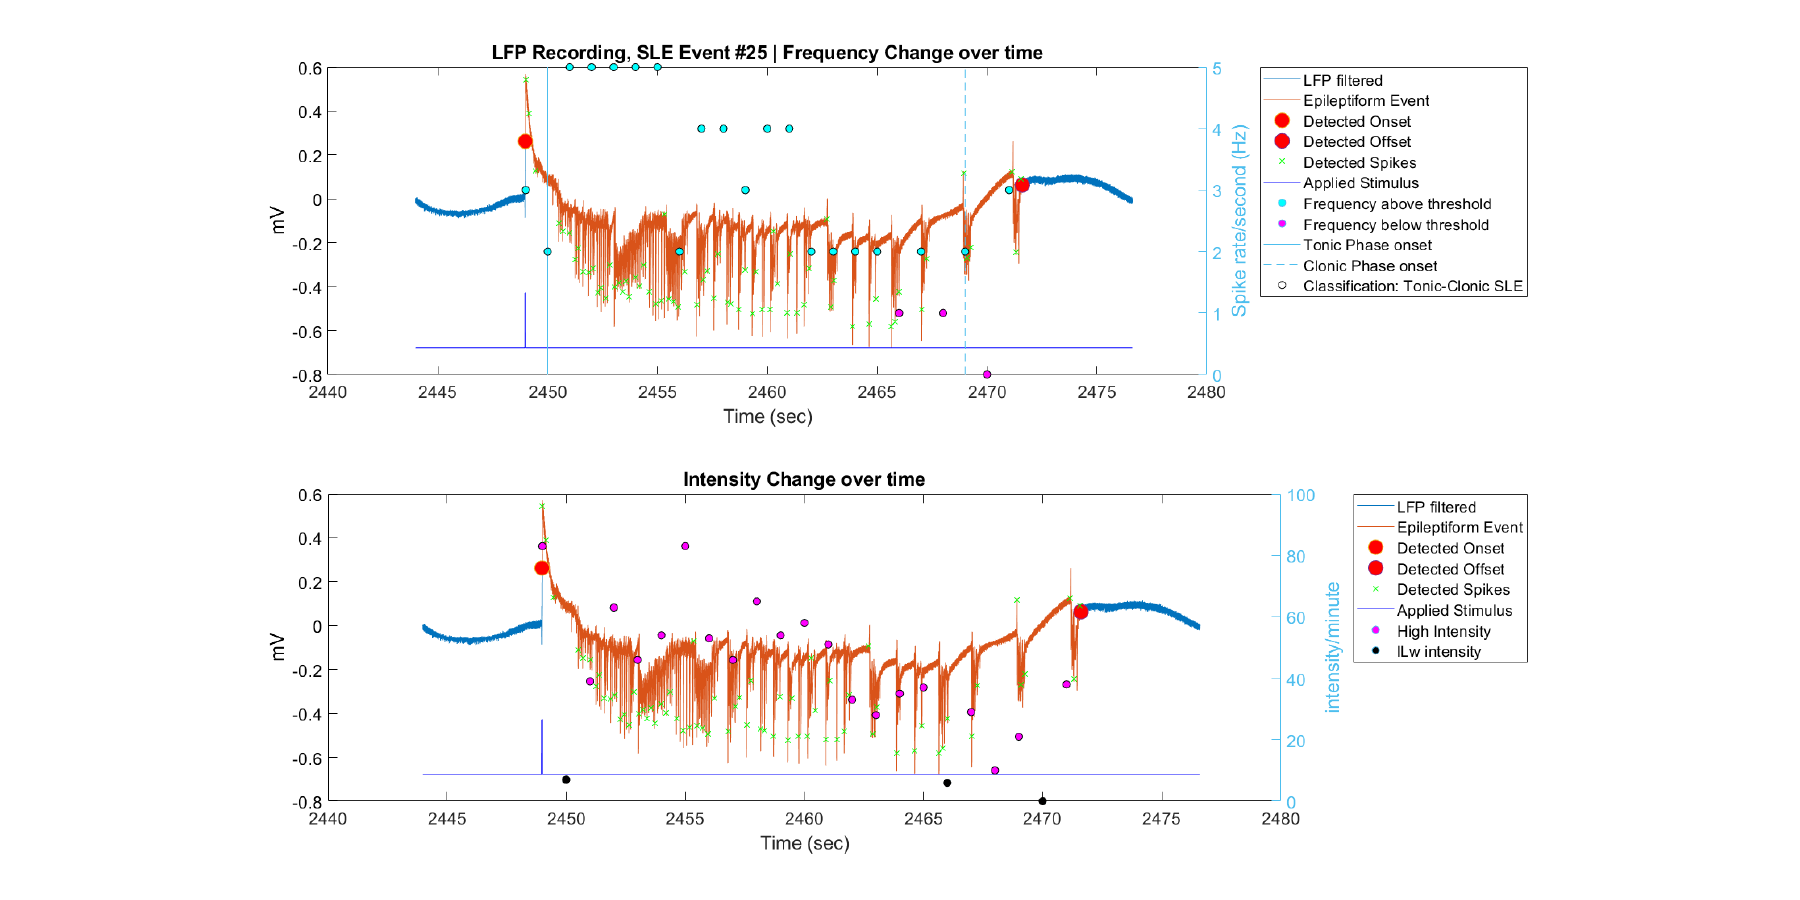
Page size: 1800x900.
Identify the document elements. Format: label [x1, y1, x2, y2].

picture [126, 0, 1674, 900]
